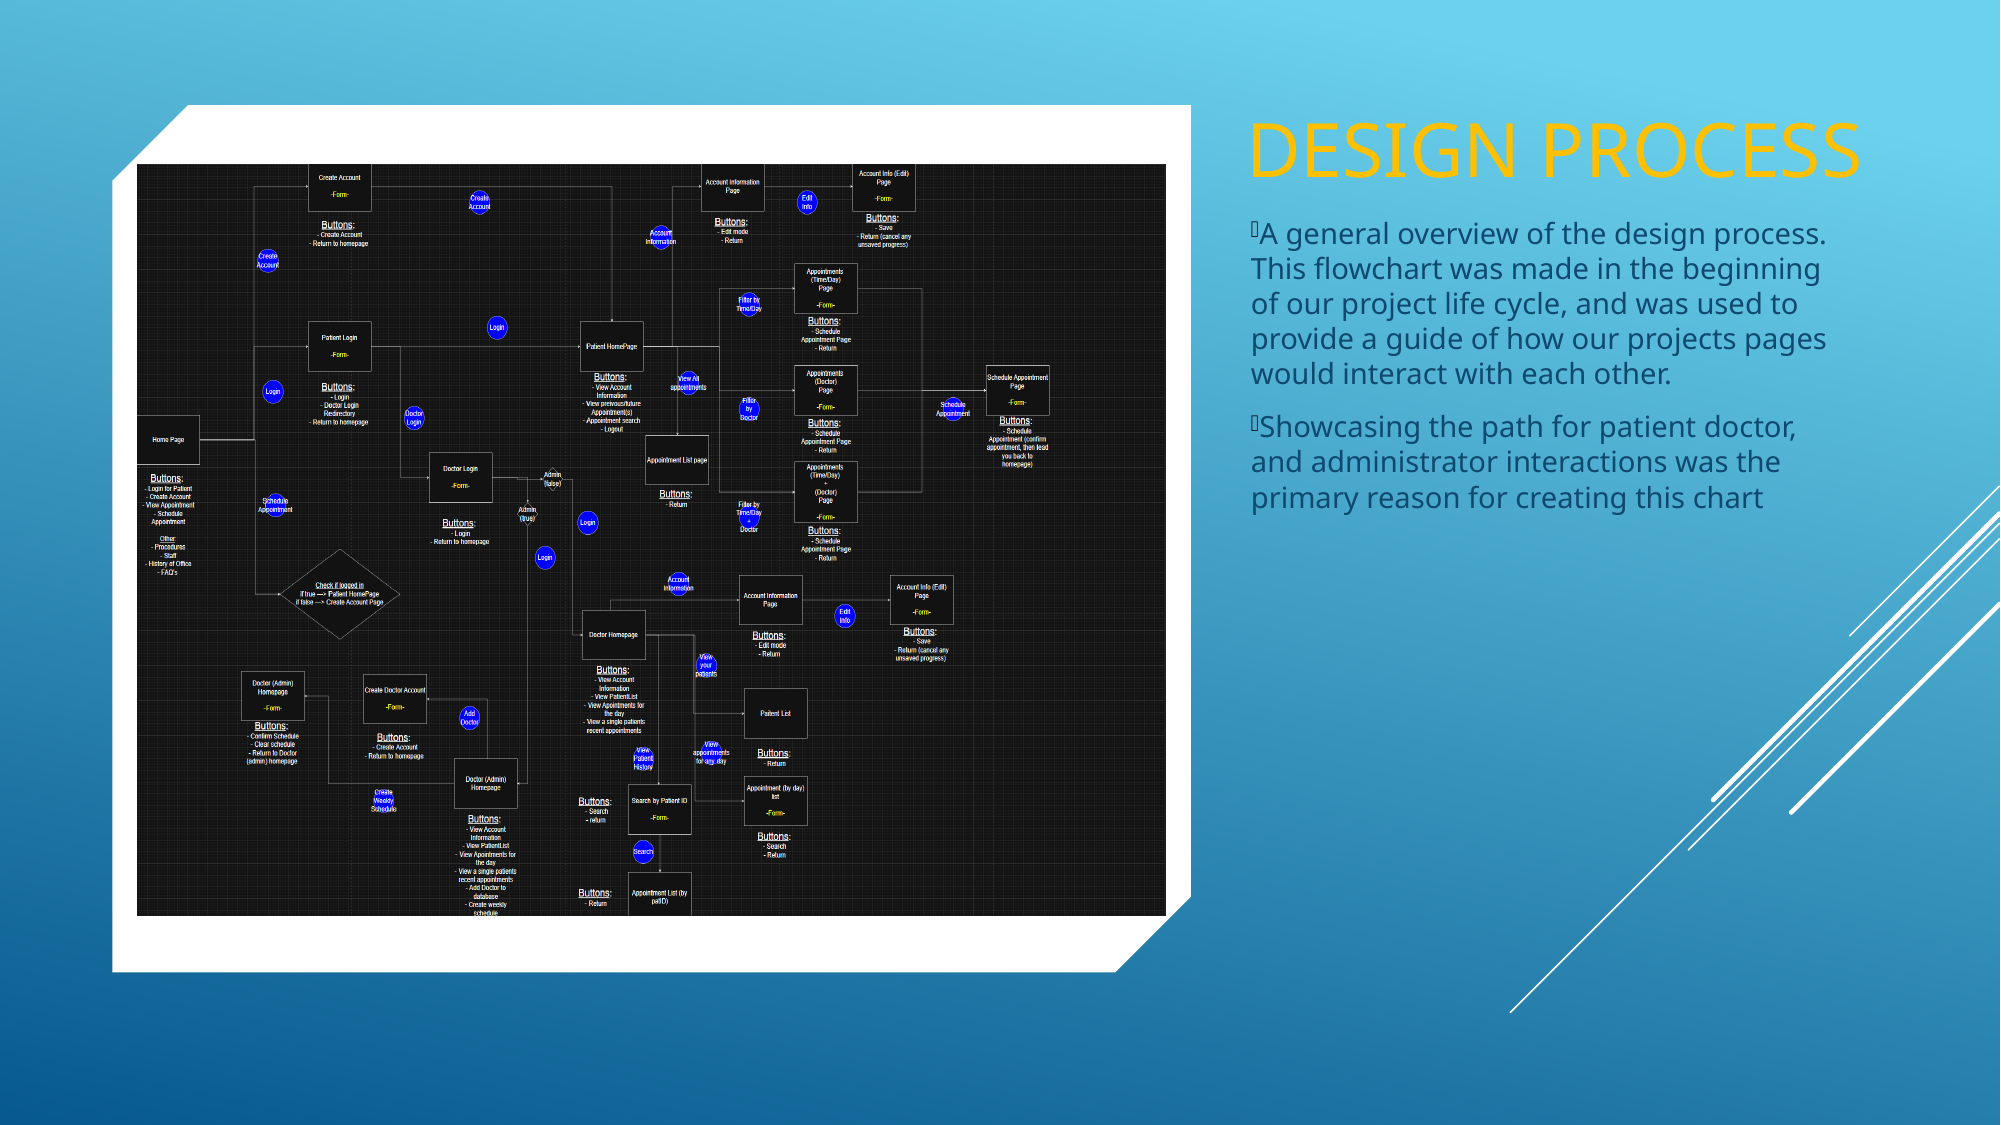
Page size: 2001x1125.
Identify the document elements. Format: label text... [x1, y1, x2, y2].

text_box [110, 103, 1193, 974]
text_box [0, 0, 2000, 1125]
title Design Process [1231, 107, 1896, 201]
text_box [1510, 485, 2000, 1013]
list A general overview of the design process. This flowchart was made in the beginning of our project life cycle, and was used to provide a guide of how our projects pages would interact with each other. Showcasing the path for patient doctor, and administrator interactions was the primary reason for creating this chart [1235, 207, 1850, 723]
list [137, 164, 1166, 916]
